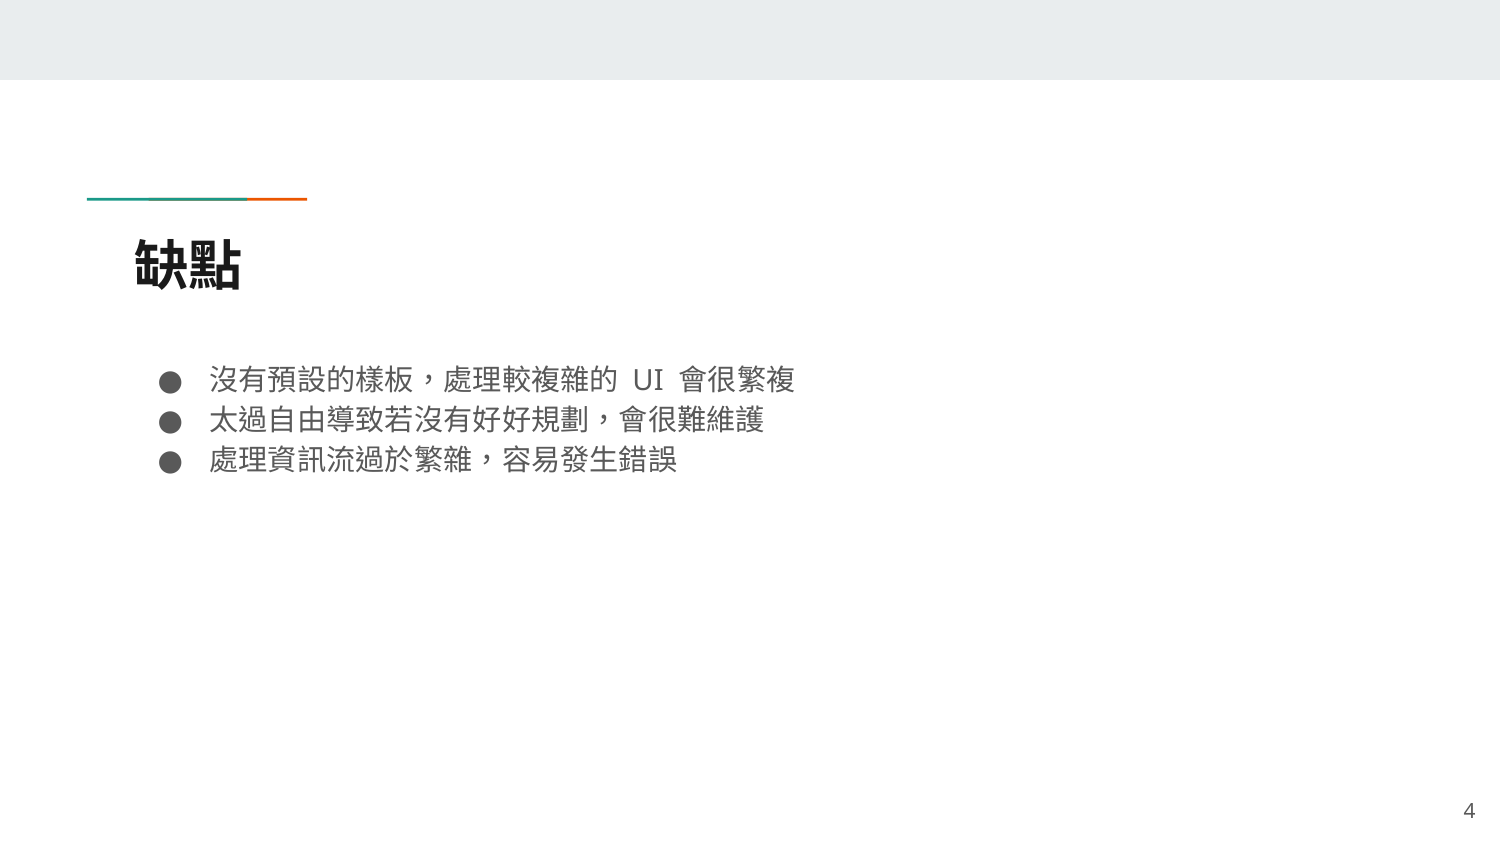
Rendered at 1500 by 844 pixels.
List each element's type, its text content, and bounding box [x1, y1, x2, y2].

title 缺點 [119, 216, 1381, 305]
list 沒有預設的樣板，處理較複雜的 UI 會很繁複 太過自由導致若沒有好好規劃，會很難維護 處理資訊流過於繁雜，容易發生錯誤 [119, 341, 1381, 712]
slide_number ‹#› [1400, 779, 1491, 844]
